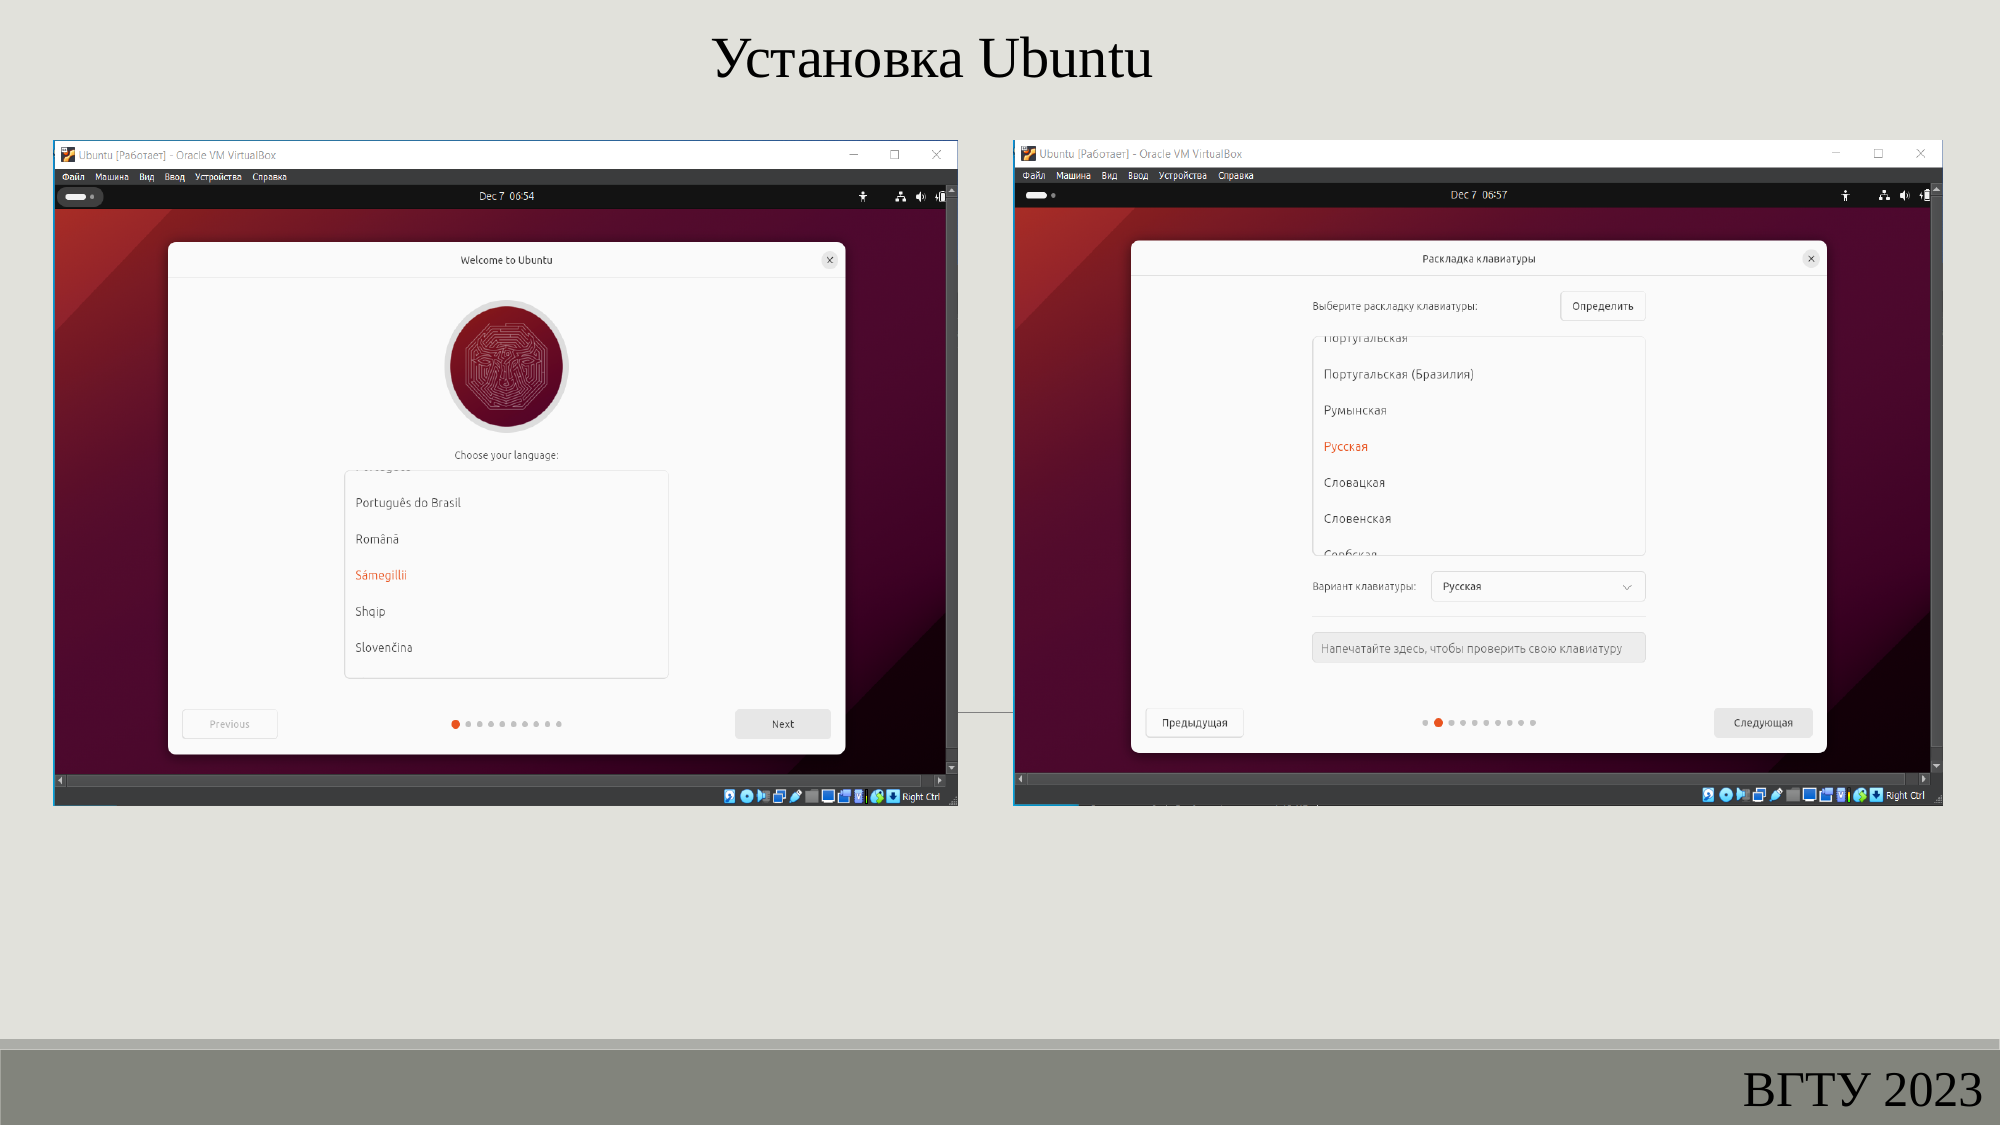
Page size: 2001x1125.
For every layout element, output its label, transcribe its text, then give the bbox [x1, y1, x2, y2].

picture [1015, 139, 1943, 807]
picture [53, 139, 958, 807]
text_box ВГТУ 2023 [1728, 1049, 1999, 1124]
text_box Установка Ubuntu [696, 12, 1310, 97]
